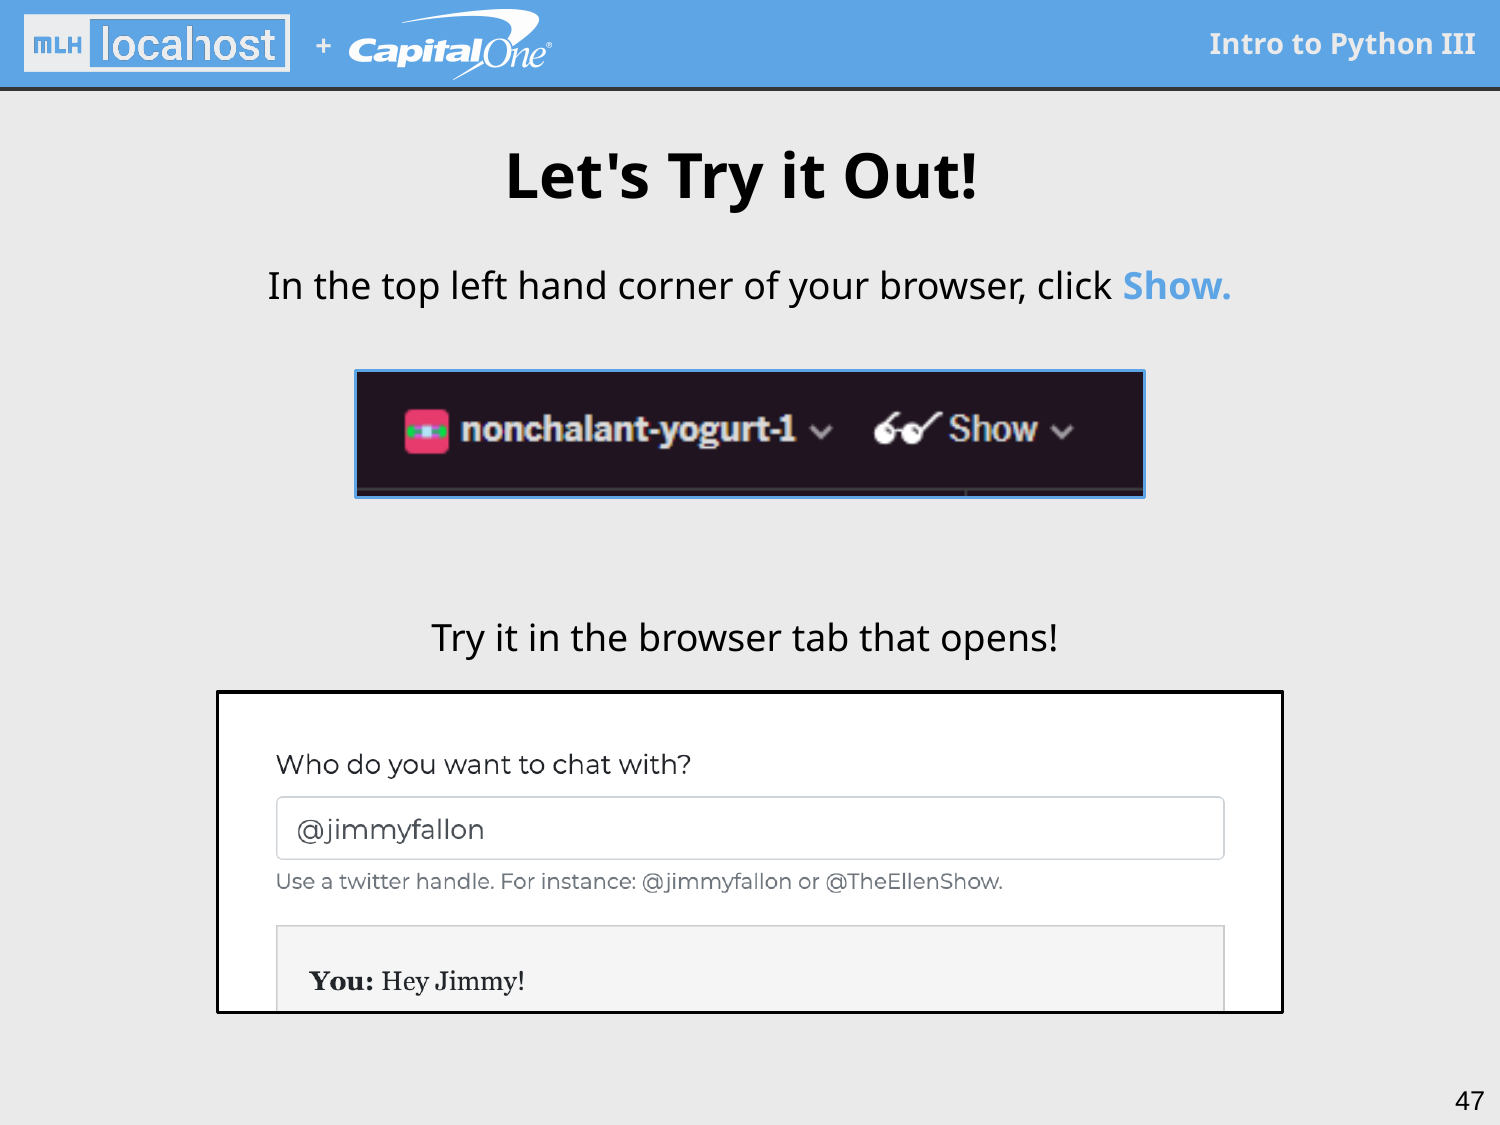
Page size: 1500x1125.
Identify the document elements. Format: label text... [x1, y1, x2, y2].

text_box In the top left hand corner of your browser, click Show. [47, 241, 1453, 329]
picture [349, 9, 552, 80]
picture [24, 14, 290, 72]
title Let's Try it Out! [26, 106, 1474, 242]
text_box Try it in the browser tab that opens! [47, 593, 1453, 681]
picture [356, 371, 1143, 496]
picture [218, 693, 1282, 1012]
